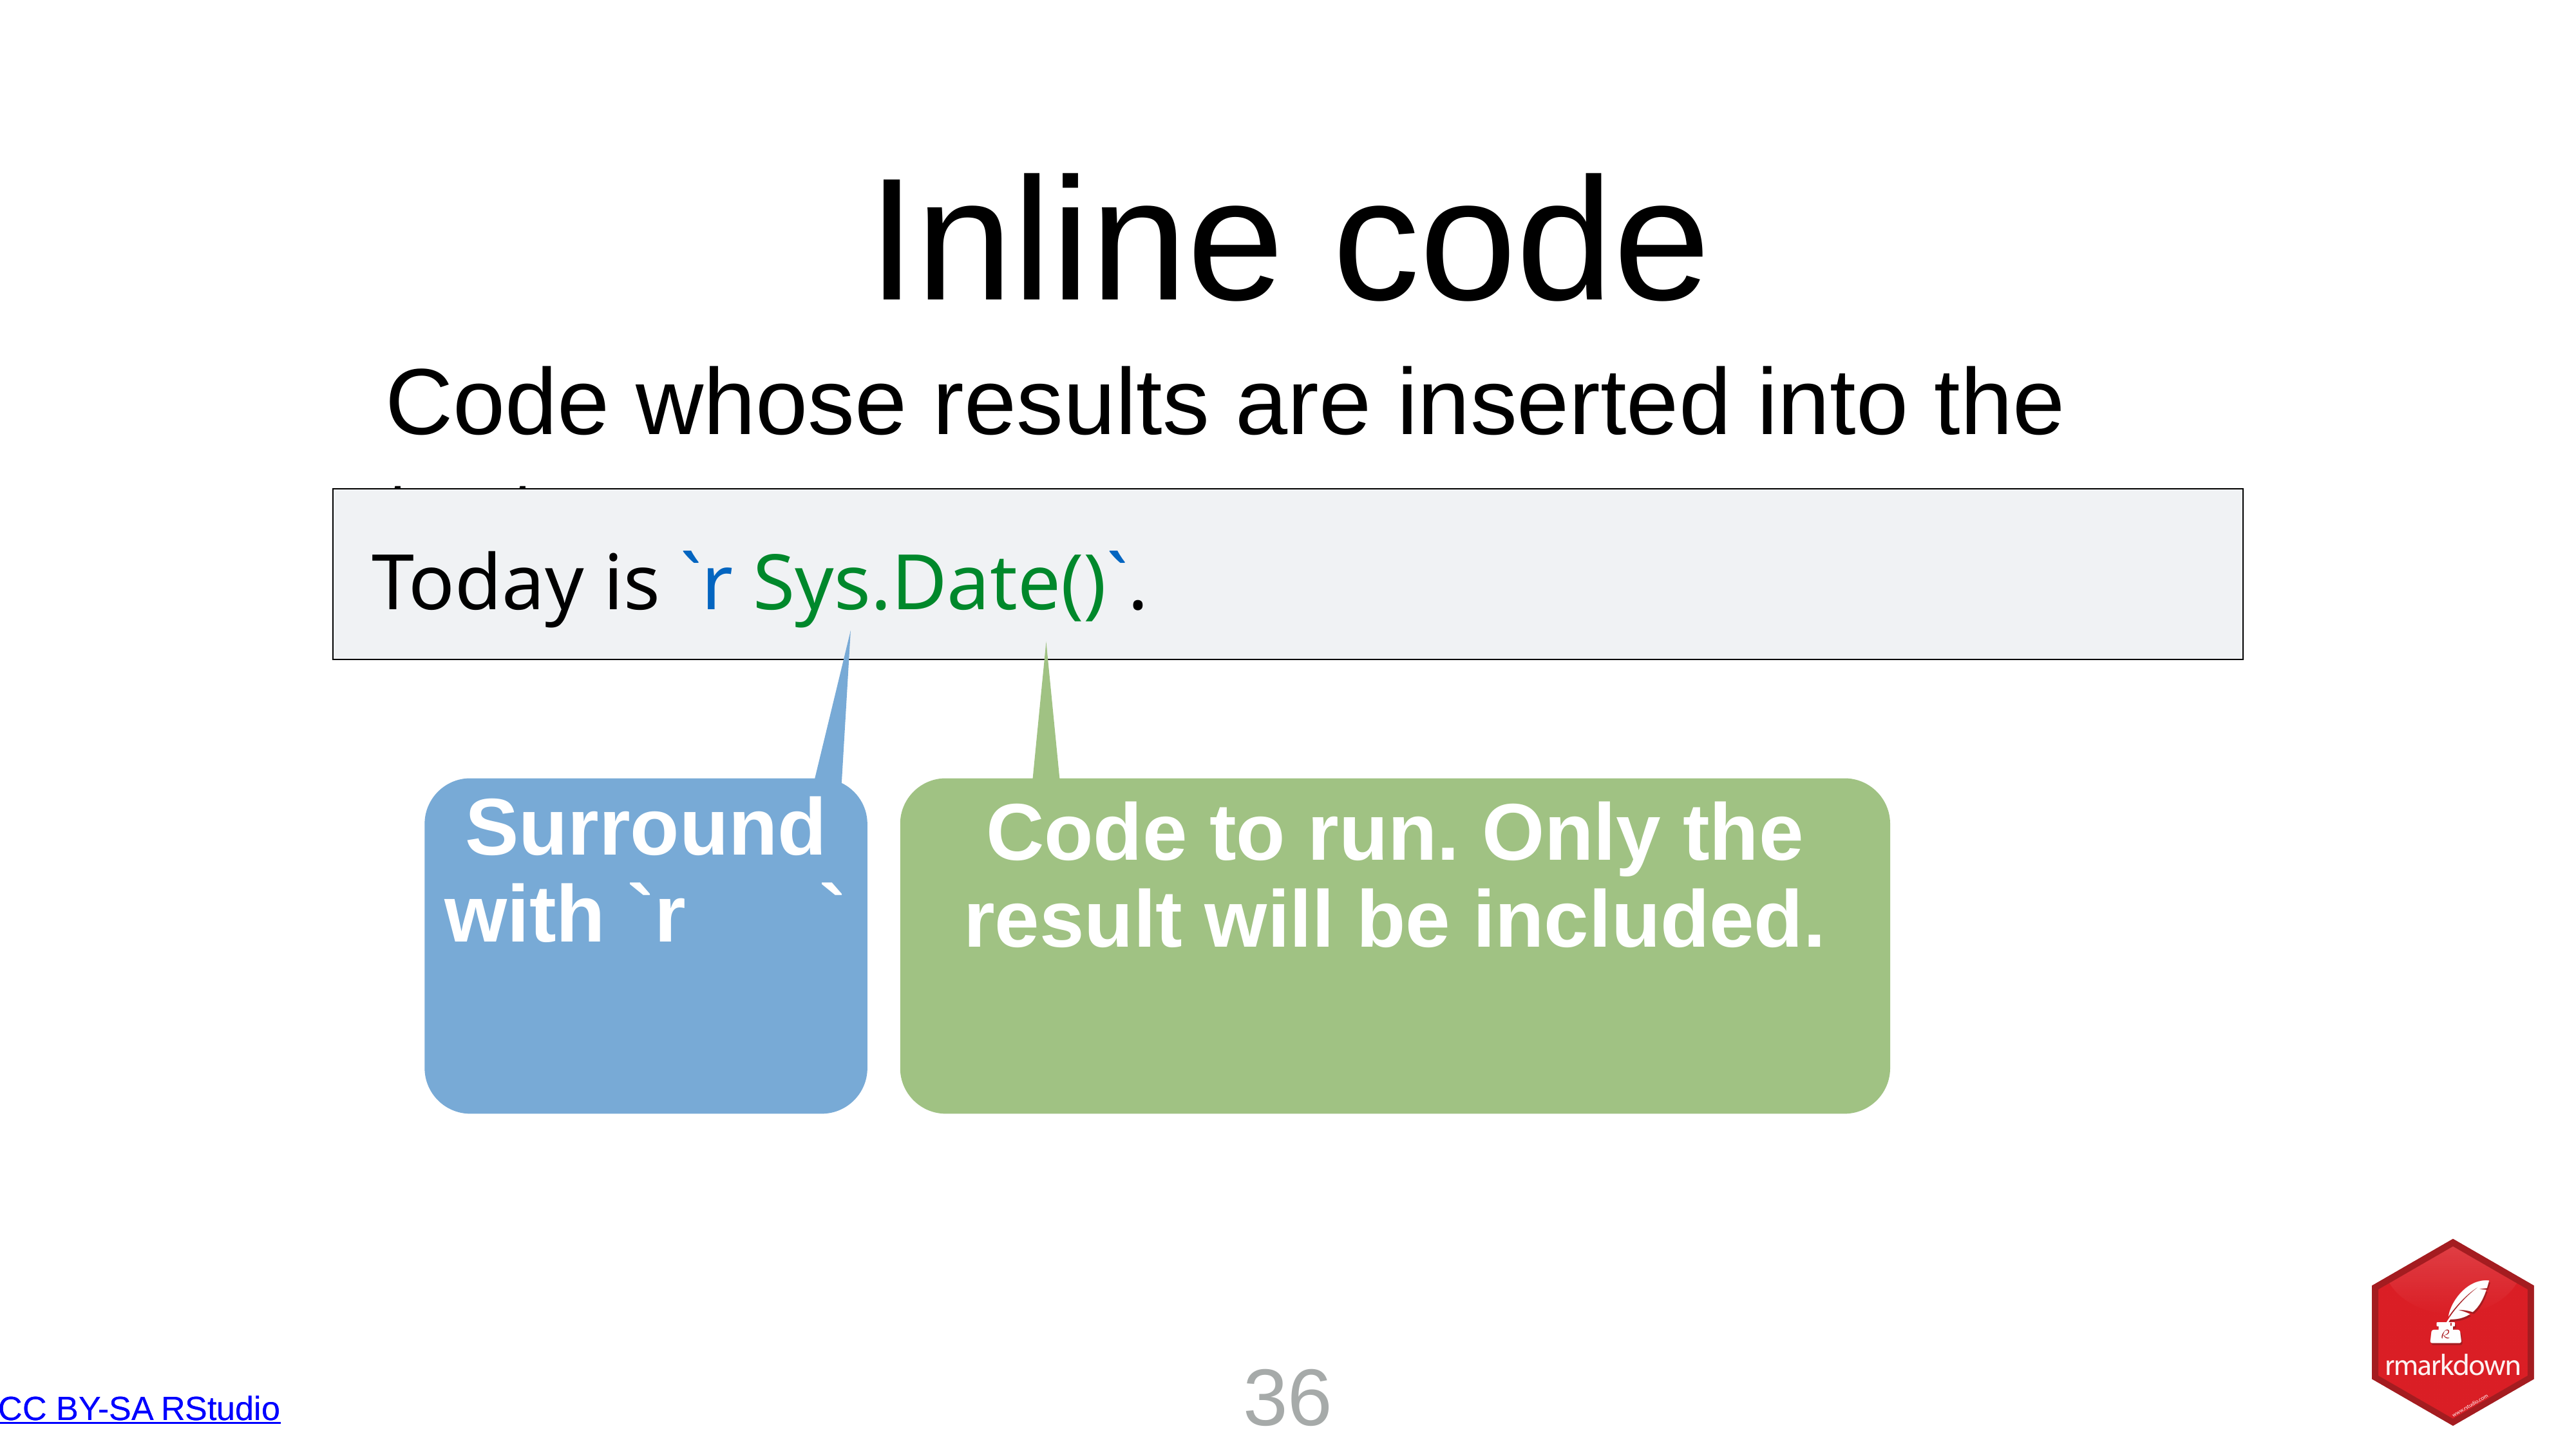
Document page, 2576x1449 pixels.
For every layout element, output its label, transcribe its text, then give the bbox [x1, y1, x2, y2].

text_box Today is `r Sys.Date()`. [366, 527, 2032, 679]
text_box CC BY-SA RStudio [0, 1379, 289, 1435]
text_box Code whose results are inserted into the text. [380, 335, 2266, 598]
picture [2372, 1238, 2535, 1427]
title Inline code [736, 98, 1842, 335]
text_box [1097, 1338, 1479, 1449]
text_box Surround with `r ` [424, 630, 867, 1114]
text_box [333, 488, 2243, 659]
text_box Code to run. Only the result will be included. [900, 641, 1891, 1114]
